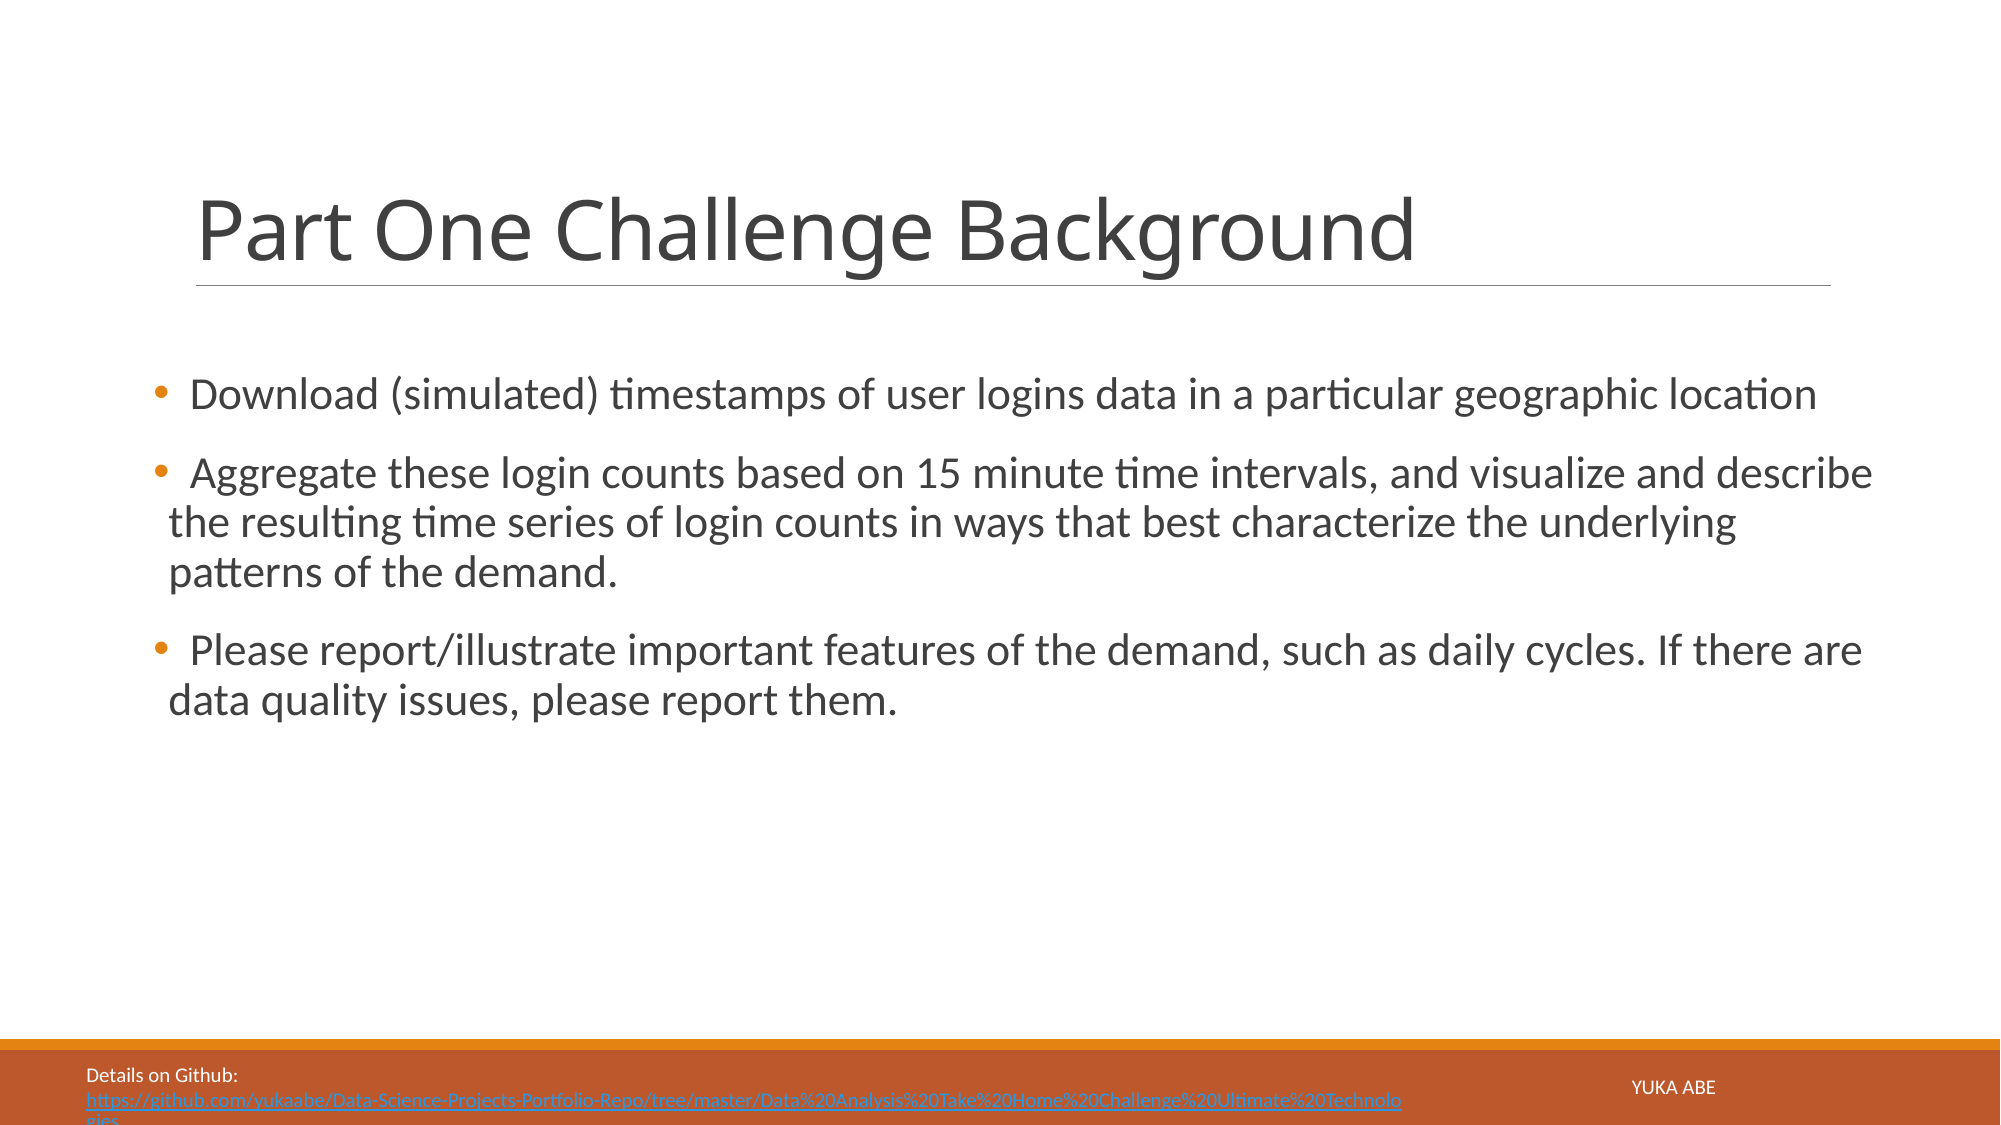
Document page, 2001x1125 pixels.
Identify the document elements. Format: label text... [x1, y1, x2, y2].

title Part One Challenge Background [180, 47, 1830, 285]
footer YUKA ABE [1278, 1055, 2000, 1116]
list Download (simulated) timestamps of user logins data in a particular geographic location Aggregate these login counts based on 15­ minute time intervals, and visualize and describe the resulting time series of login counts in ways that best characterize the underlying patterns of the demand. Please report/illustrate important features of the demand, such as daily cycles. If there are data quality issues, please report them. [153, 362, 1884, 965]
